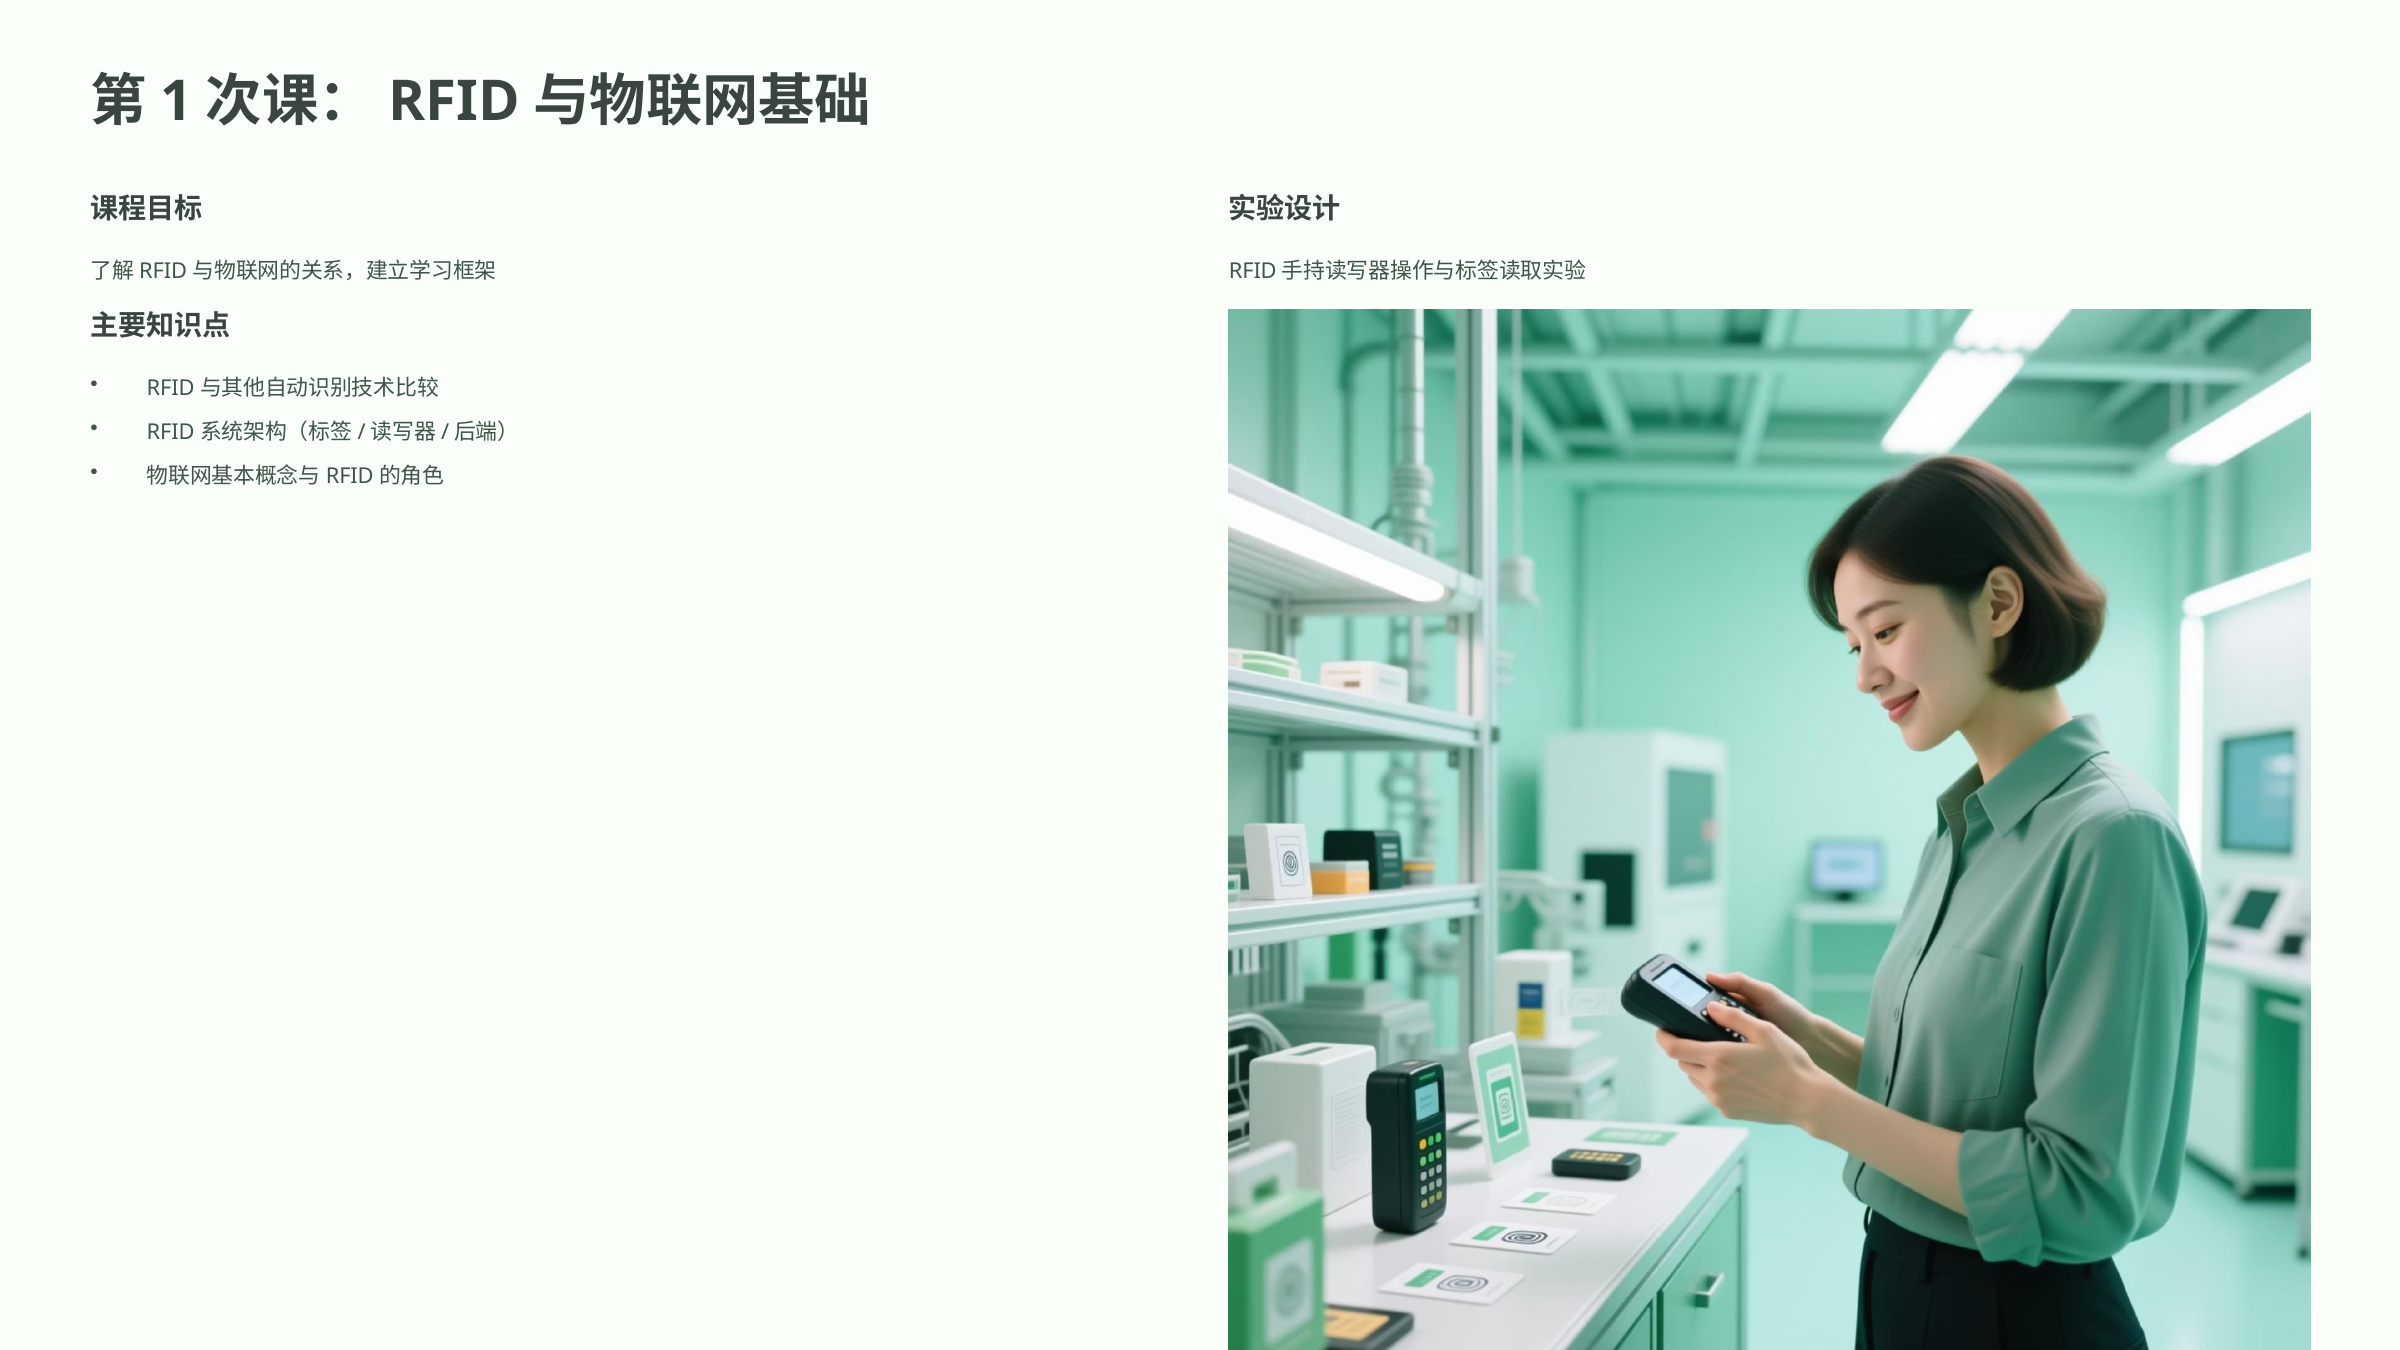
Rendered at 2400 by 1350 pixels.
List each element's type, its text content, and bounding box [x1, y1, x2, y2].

text_box 物联网基本概念与RFID的角色 [90, 452, 1173, 489]
text_box RFID与其他自动识别技术比较 [90, 364, 1173, 401]
text_box 了解RFID与物联网的关系，建立学习框架 [90, 247, 1173, 284]
picture [1228, 309, 2311, 1350]
text_box RFID手持读写器操作与标签读取实验 [1228, 247, 2311, 284]
text_box 课程目标 [90, 189, 374, 225]
text_box RFID系统架构（标签/读写器/后端） [90, 408, 1173, 445]
text_box 第1次课：RFID与物联网基础 [90, 62, 839, 133]
text_box 主要知识点 [90, 306, 374, 342]
text_box 实验设计 [1228, 189, 1512, 225]
